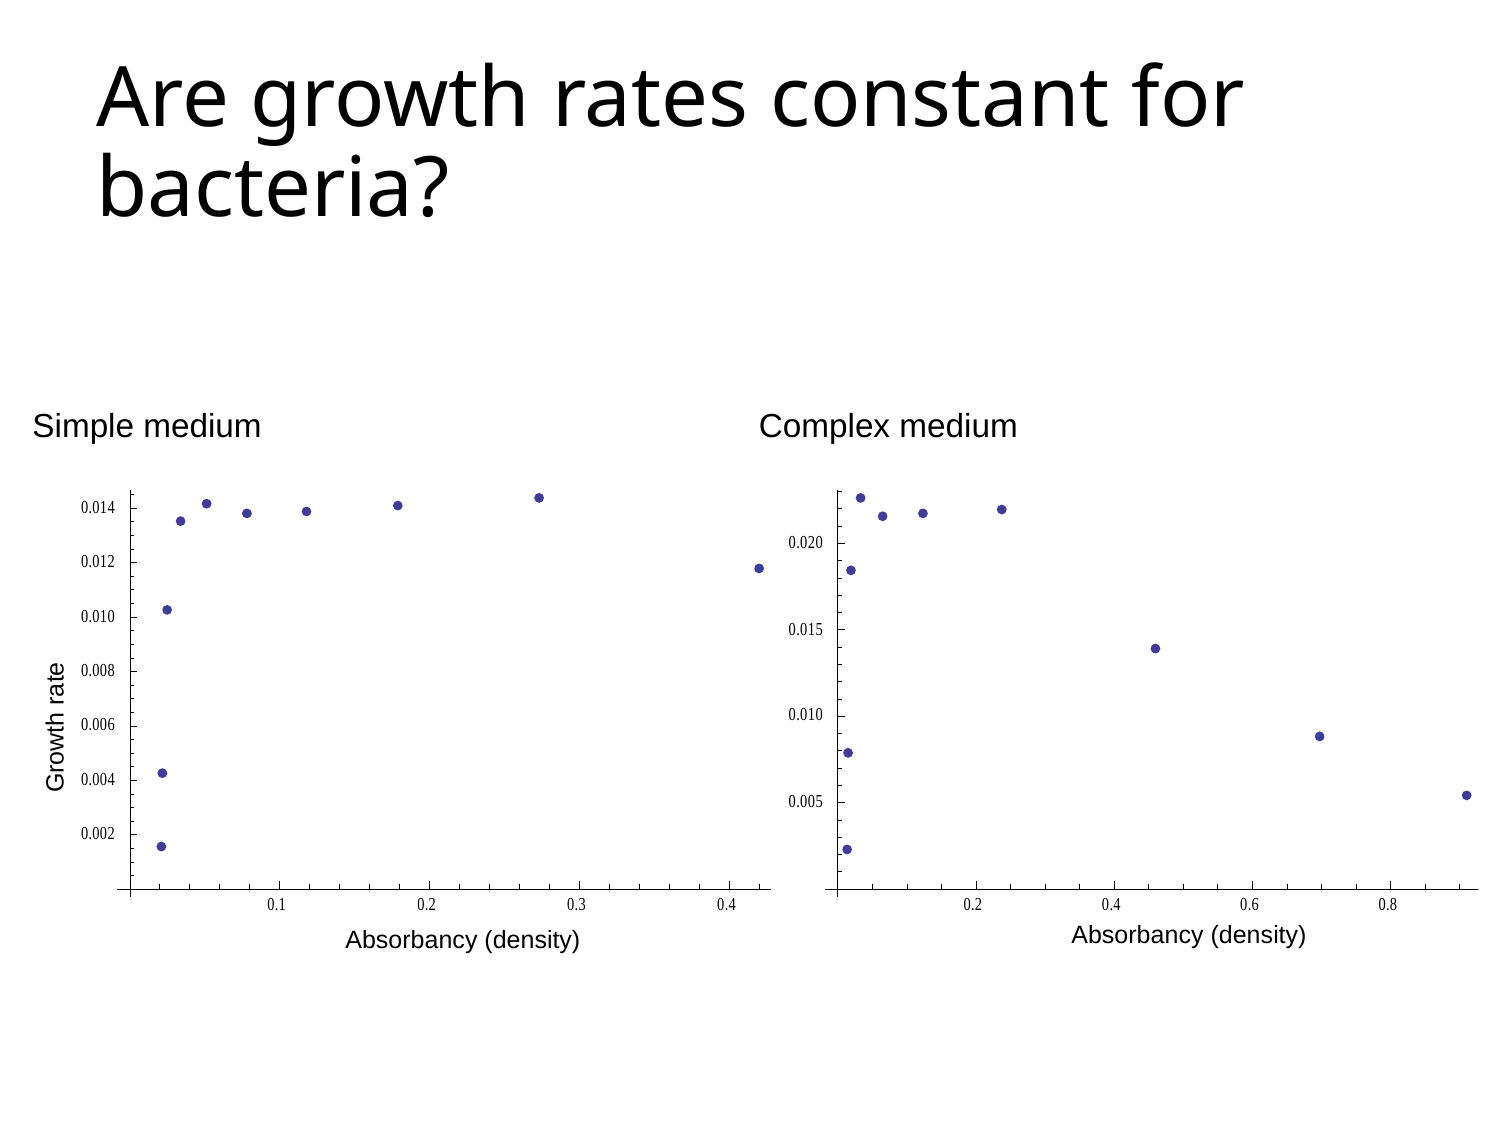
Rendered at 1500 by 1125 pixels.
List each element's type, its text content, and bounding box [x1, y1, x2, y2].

text_box Simple medium [17, 397, 390, 452]
picture [788, 490, 1483, 917]
text_box [28, 396, 1483, 965]
text_box Growth rate [31, 553, 76, 808]
text_box Absorbancy (density) [330, 917, 674, 962]
title Are growth rates constant for bacteria? [81, 35, 1445, 253]
picture [80, 490, 775, 917]
text_box Absorbancy (density) [1056, 917, 1400, 957]
text_box Complex medium [744, 397, 1117, 452]
